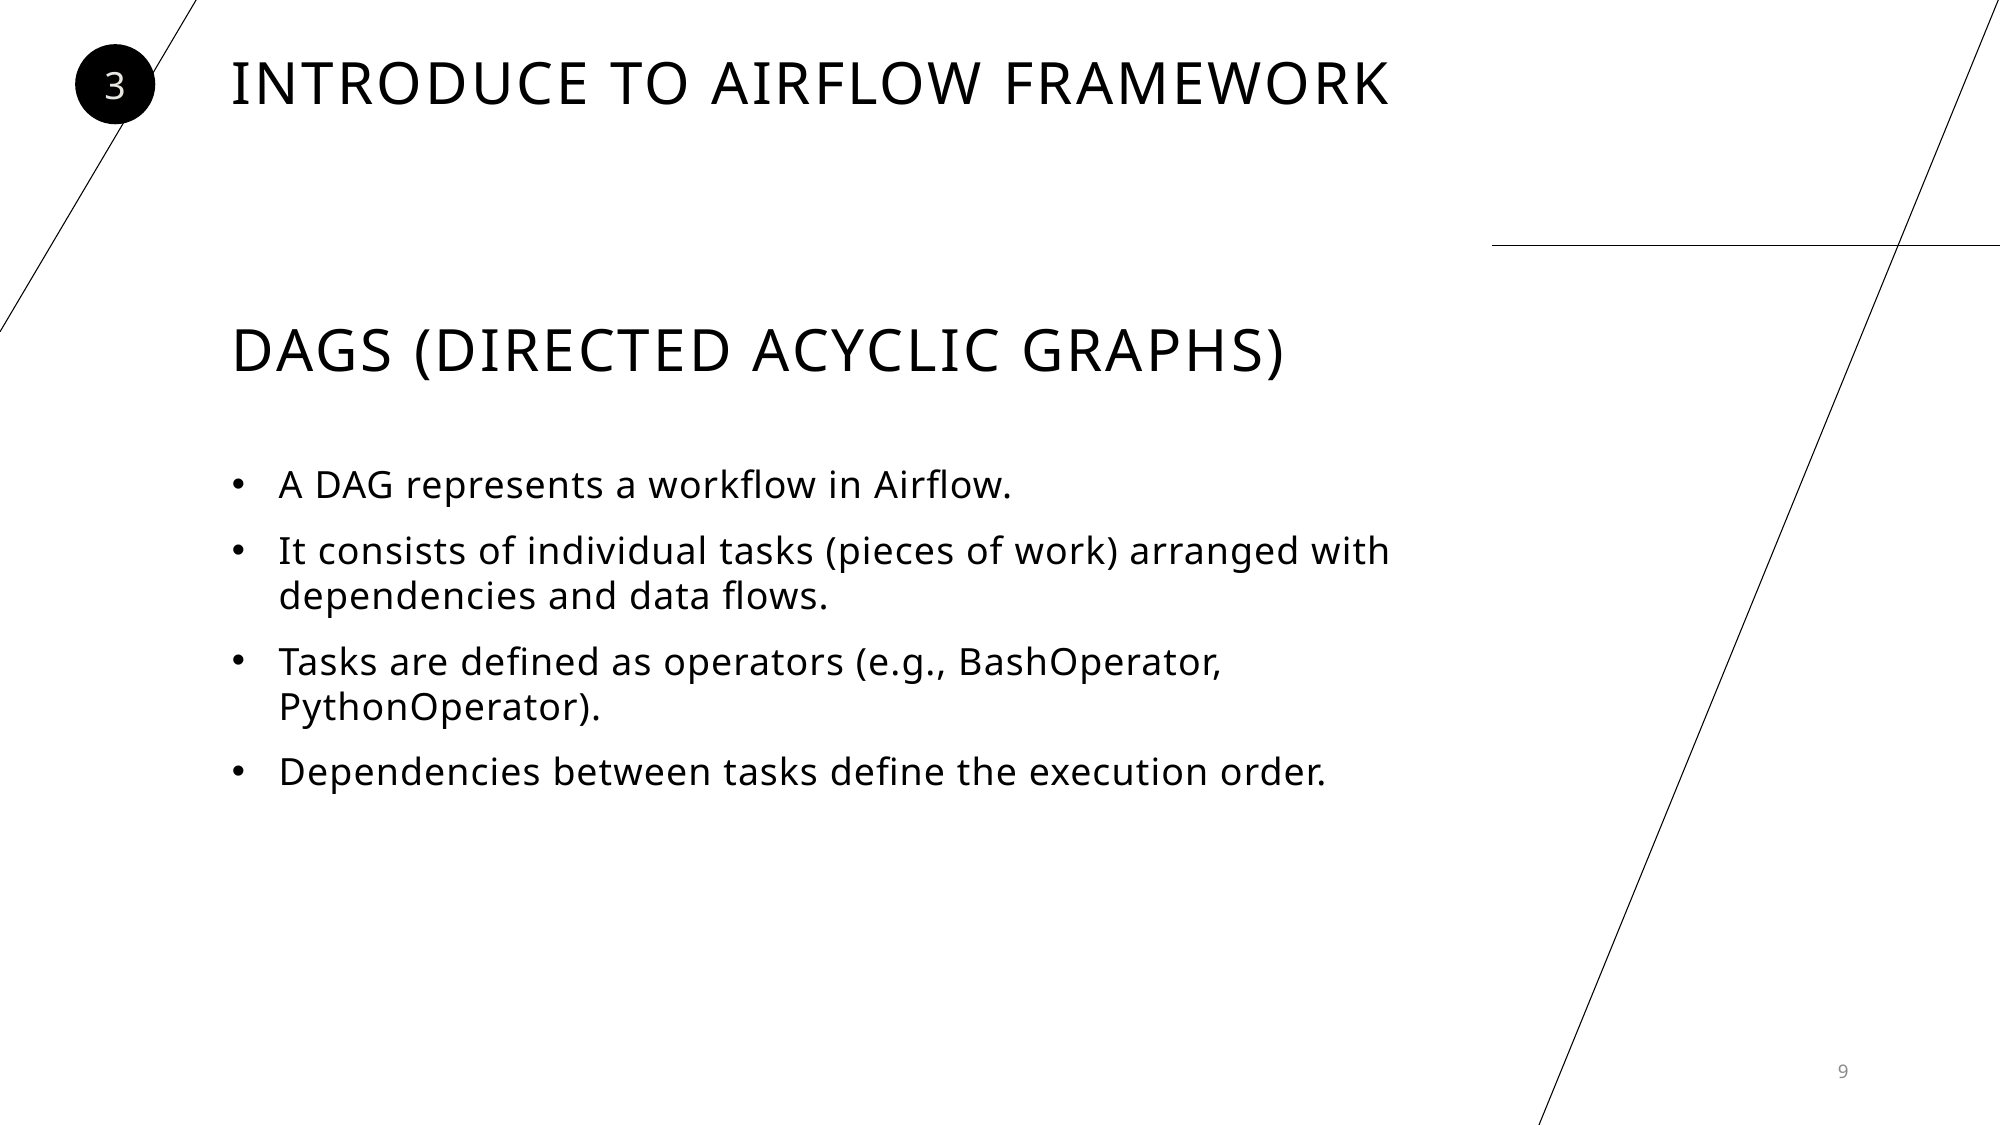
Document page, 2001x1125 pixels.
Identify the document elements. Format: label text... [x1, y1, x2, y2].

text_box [76, 43, 1413, 125]
title DAGs (Directed Acyclic Graphs) [216, 125, 1413, 392]
list A DAG represents a workflow in Airflow. It consists of individual tasks (pieces of work) arranged with dependencies and data flows. Tasks are defined as operators (e.g., BashOperator, PythonOperator). Dependencies between tasks define the execution order. [216, 453, 1413, 1013]
slide_number 9 [1701, 1042, 1864, 1103]
